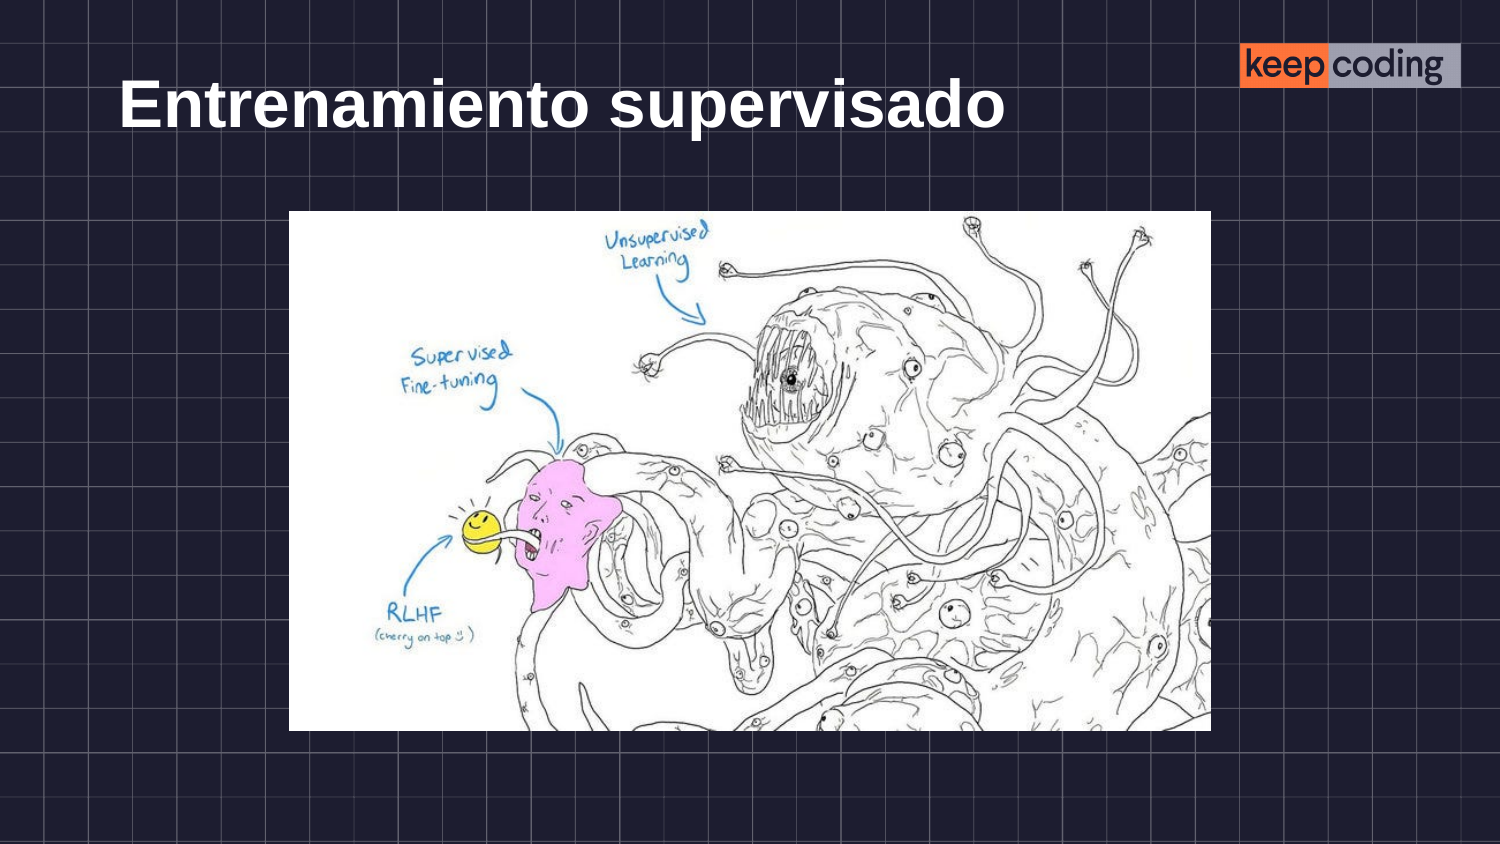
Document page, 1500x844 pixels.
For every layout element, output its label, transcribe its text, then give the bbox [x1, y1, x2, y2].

title Entrenamiento supervisado [103, 45, 1225, 209]
picture [288, 211, 1211, 731]
picture [1240, 43, 1461, 88]
